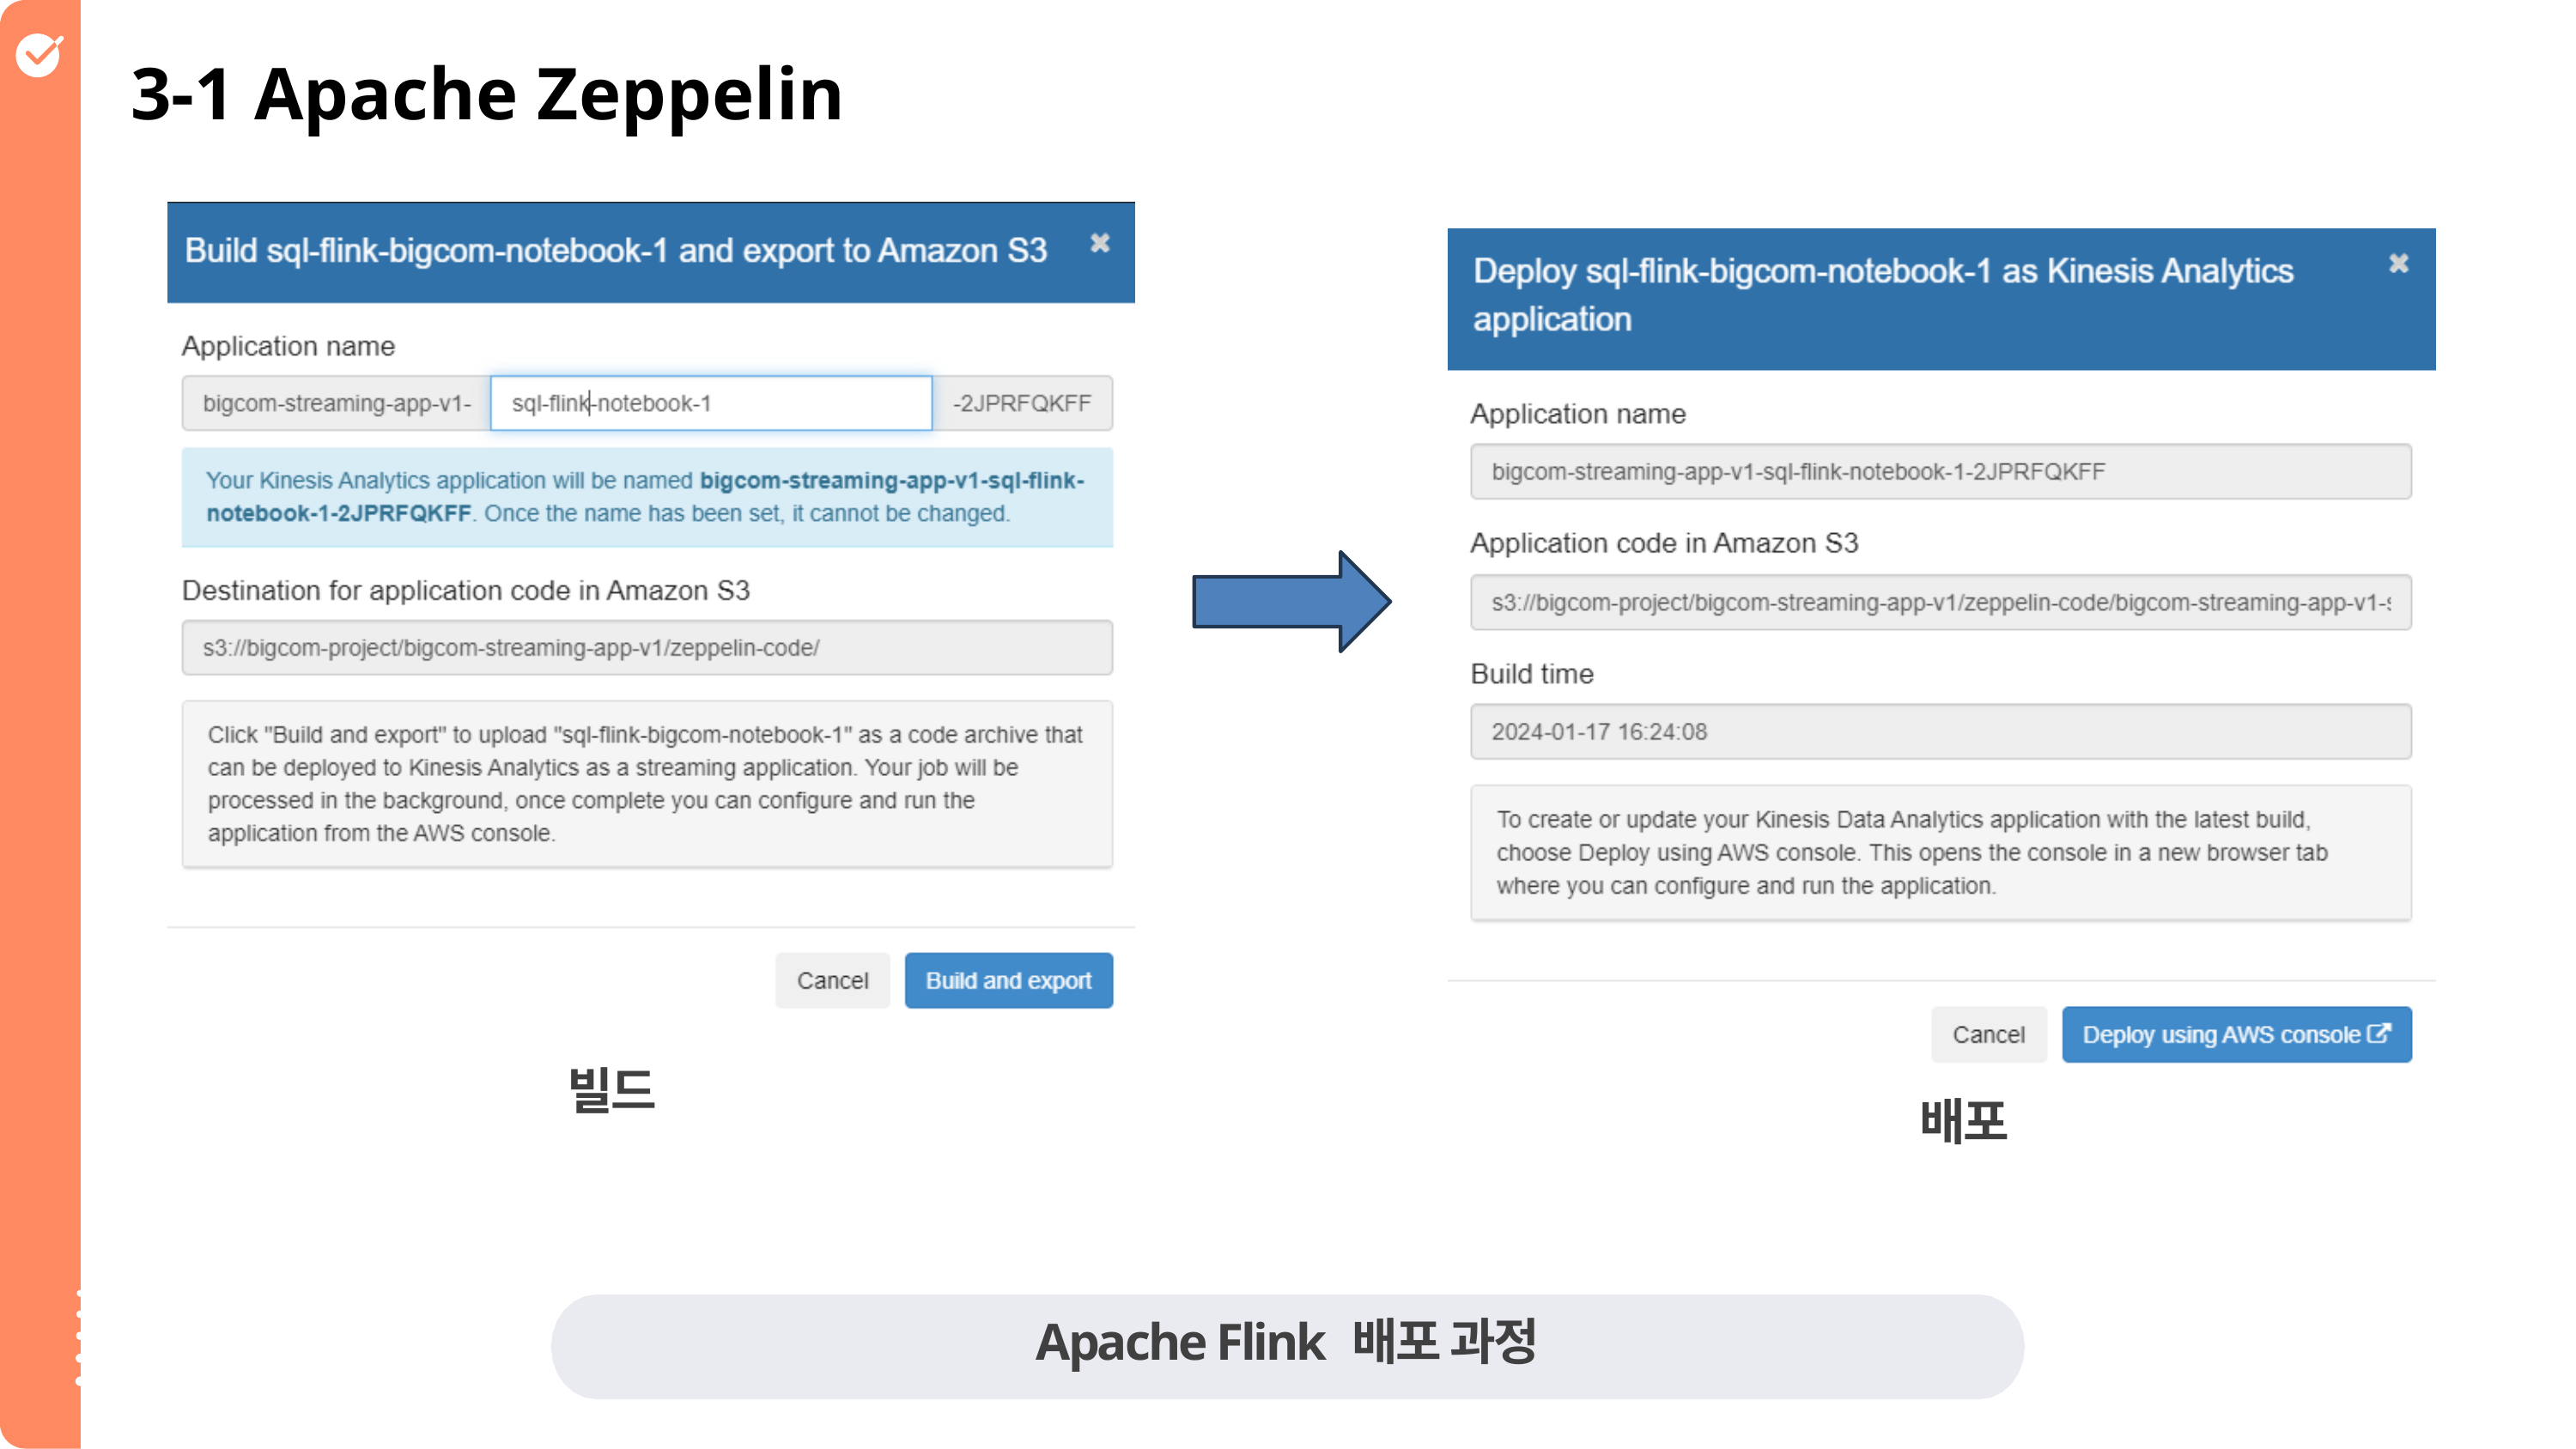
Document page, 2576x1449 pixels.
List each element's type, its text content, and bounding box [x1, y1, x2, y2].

picture [1448, 227, 2436, 1076]
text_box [0, 0, 82, 1449]
text_box 3-1 Apache Zeppelin [118, 41, 1556, 141]
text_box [75, 1289, 86, 1386]
text_box [1192, 549, 1393, 653]
picture [167, 202, 1135, 1032]
text_box Apache Flink 배포 과정 [785, 1308, 1791, 1371]
text_box [550, 1294, 2026, 1400]
text_box 배포 [1878, 1088, 2050, 1151]
text_box 빌드 [526, 1057, 698, 1119]
